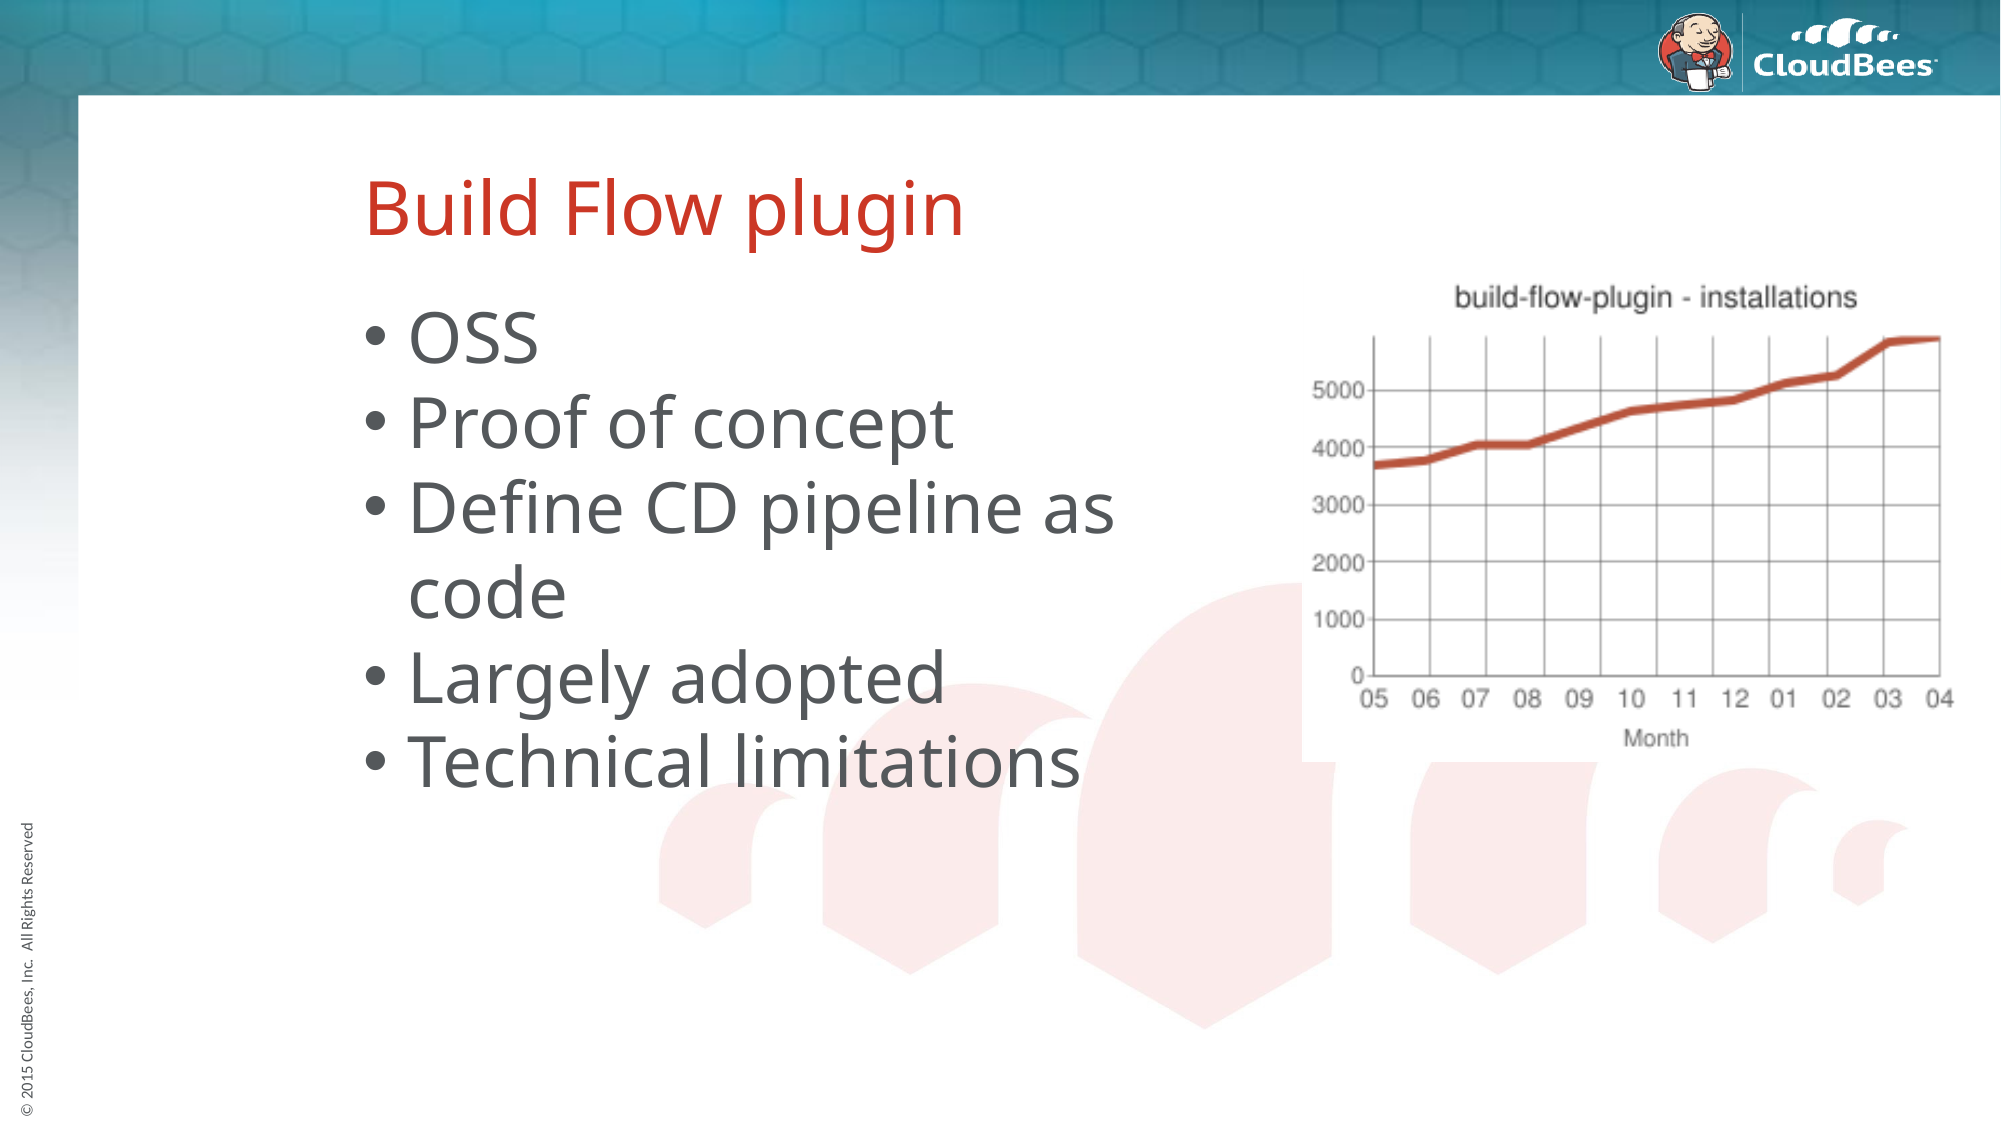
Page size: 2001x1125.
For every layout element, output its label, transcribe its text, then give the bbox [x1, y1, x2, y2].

picture [0, 0, 2001, 1125]
title Build Flow plugin [347, 136, 1699, 275]
list OSS Proof of concept Define CD pipeline as code Largely adopted Technical limitations [347, 277, 1296, 1021]
picture [624, 269, 1963, 1052]
